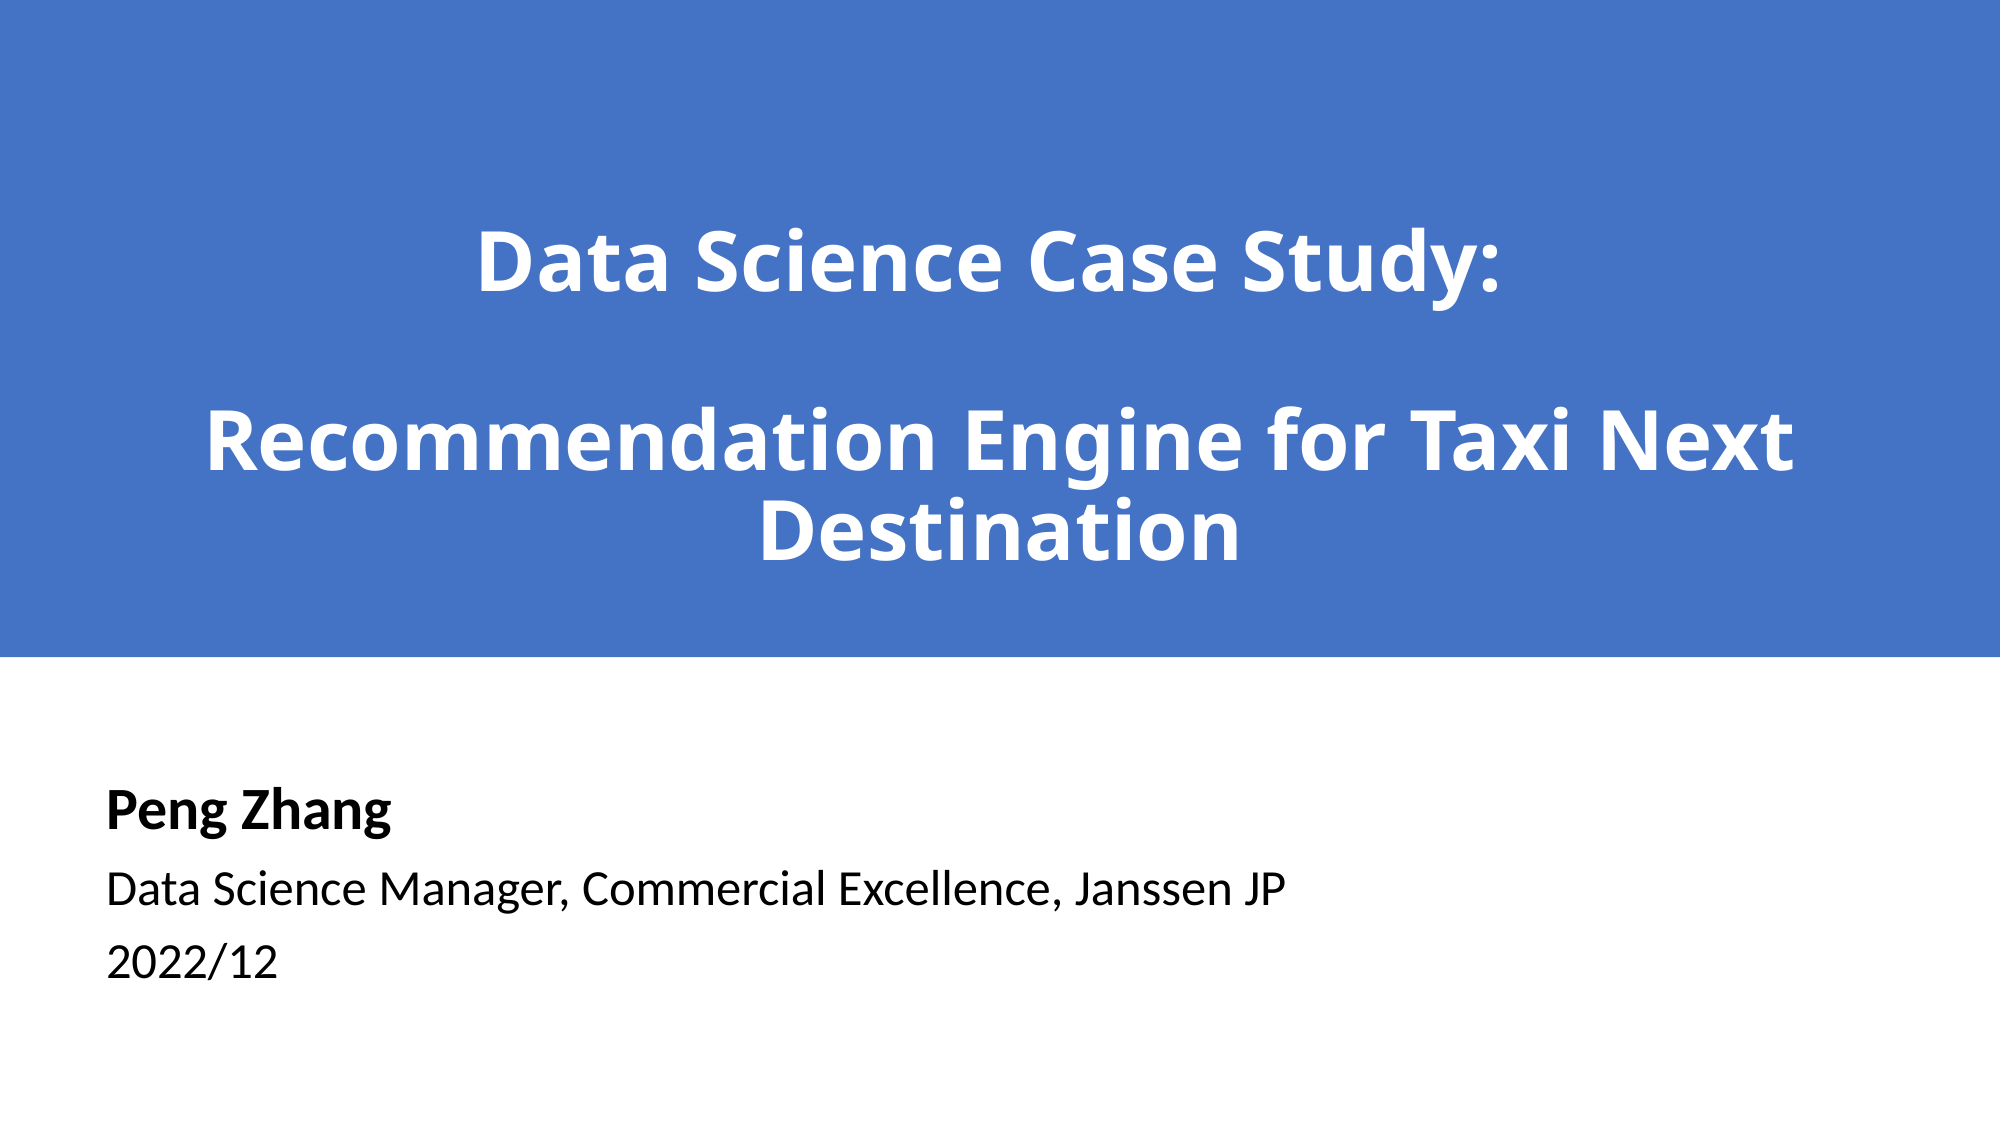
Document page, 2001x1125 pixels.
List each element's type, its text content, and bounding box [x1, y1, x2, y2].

subtitle Peng Zhang Data Science Manager, Commercial Excellence, Janssen JP 2022/12 [91, 770, 1817, 999]
text_box [0, 0, 2000, 658]
title Data Science Case Study: Recommendation Engine for Taxi Next Destination [137, 149, 1863, 587]
